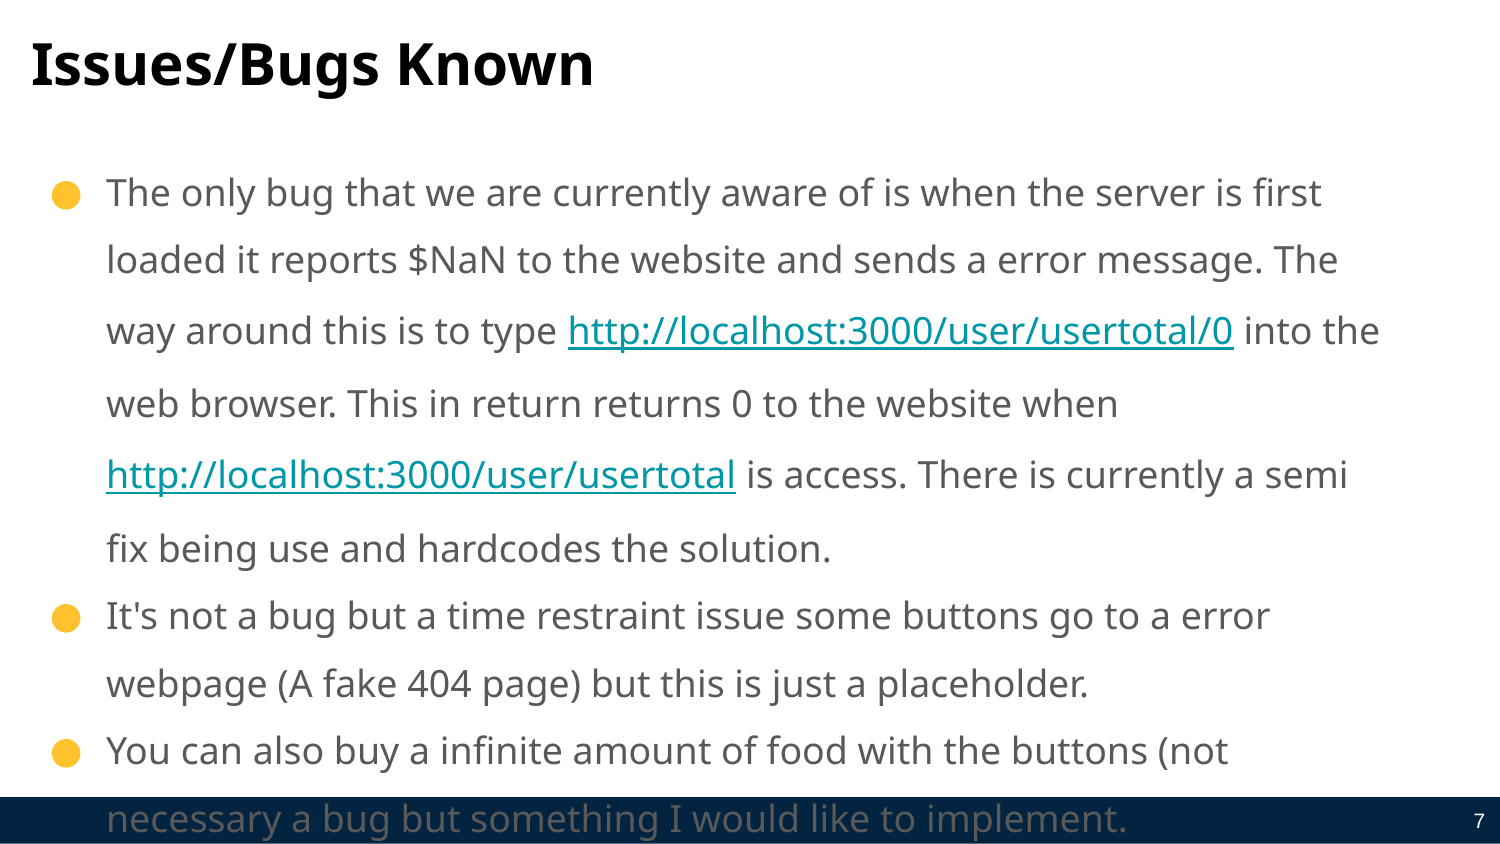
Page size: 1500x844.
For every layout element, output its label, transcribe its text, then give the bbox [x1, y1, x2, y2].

slide_number ‹#› [1410, 797, 1500, 844]
list The only bug that we are currently aware of is when the server is first loaded it reports $NaN to the website and sends a error message. The way around this is to type http://localhost:3000/user/usertotal/0 into the web browser. This in return returns 0 to the website when http://localhost:3000/user/usertotal is access. There is currently a semi fix being use and hardcodes the solution. It's not a bug but a time restraint issue some buttons go to a error webpage (A fake 404 page) but this is just a placeholder. You can also buy a infinite amount of food with the buttons (not necessary a bug but something I would like to implement. [16, 131, 1414, 692]
title Issues/Bugs Known [16, 12, 1484, 107]
